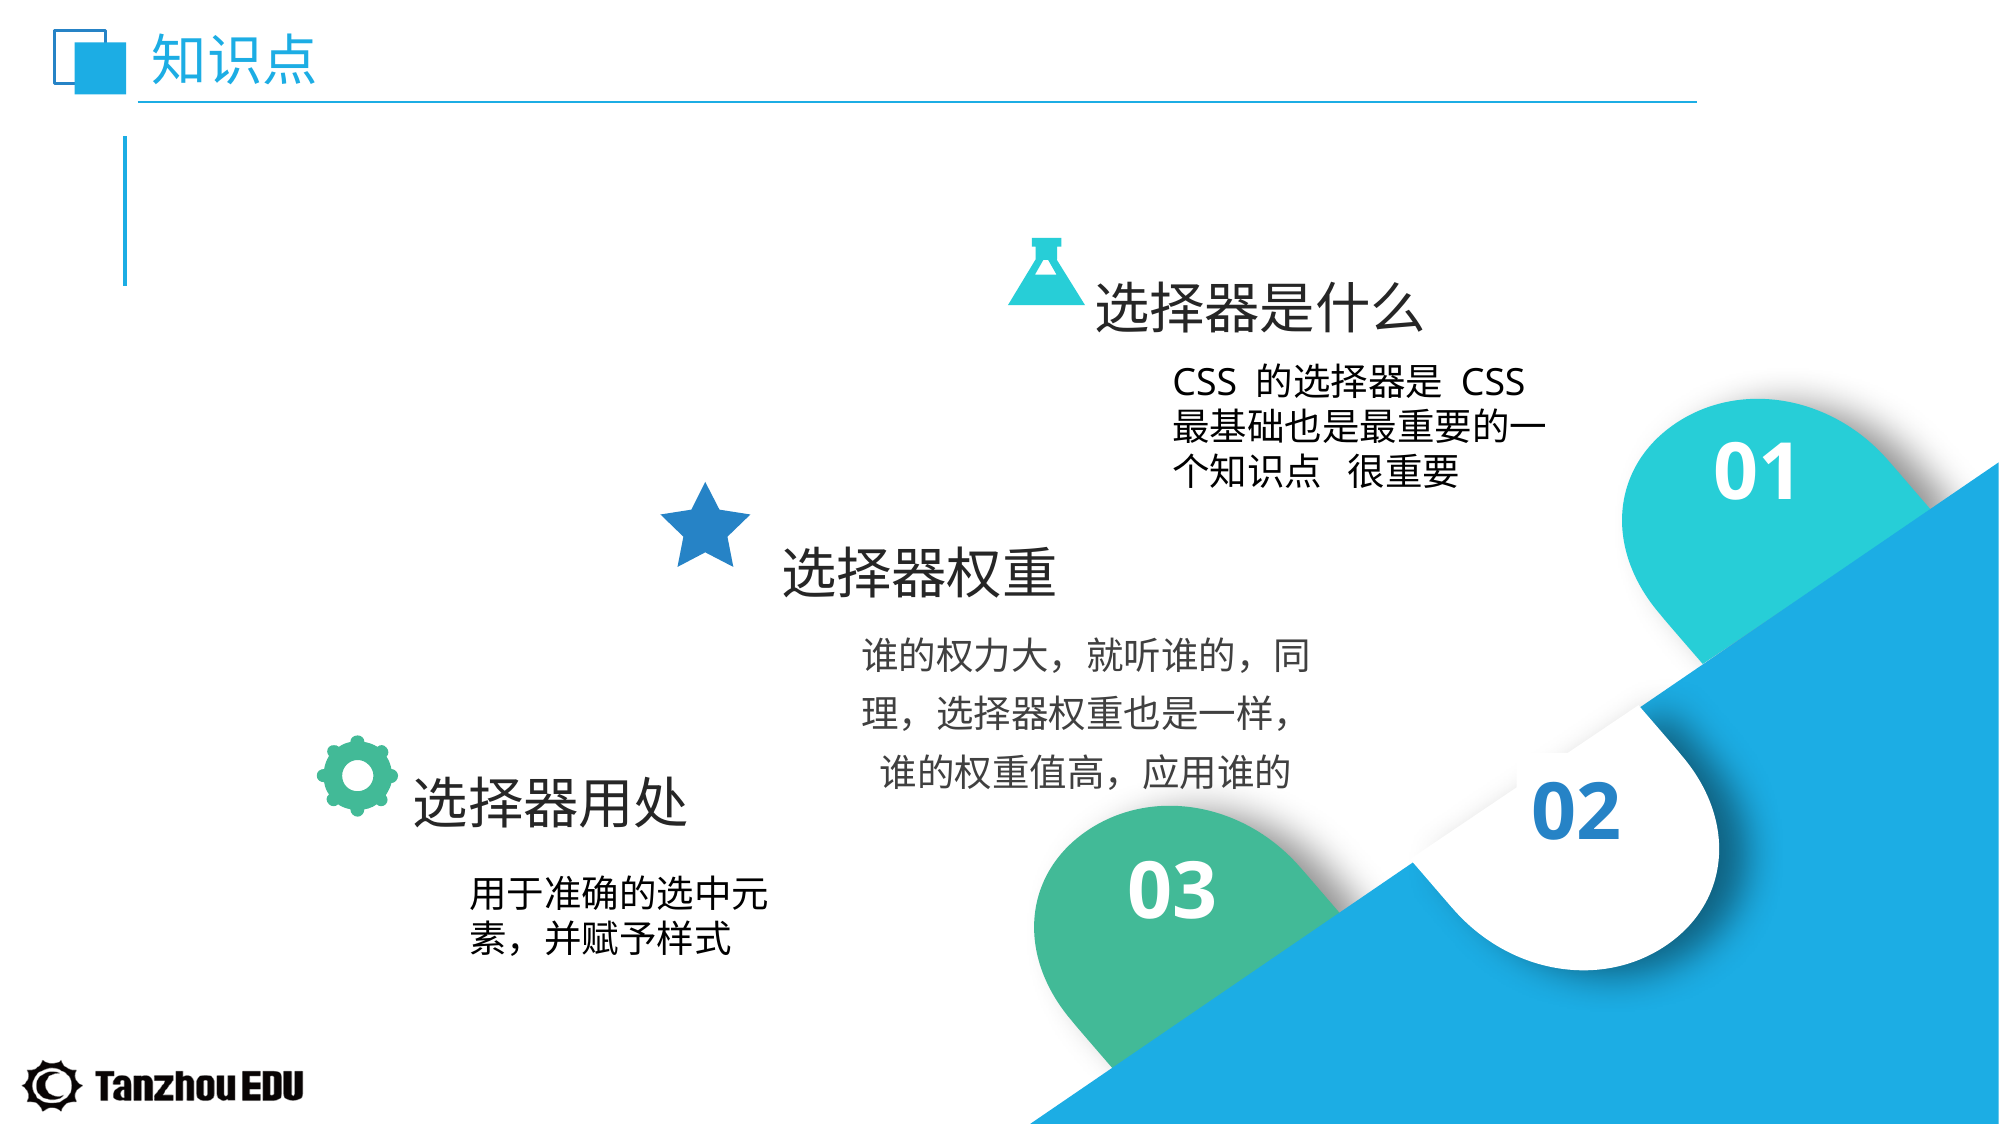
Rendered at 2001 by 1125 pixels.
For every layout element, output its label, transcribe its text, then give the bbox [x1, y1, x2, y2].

text_box 02 [1516, 752, 1651, 863]
text_box [1622, 398, 1930, 664]
text_box [660, 481, 751, 567]
text_box 知识点 [141, 34, 732, 90]
picture [2, 1031, 328, 1125]
text_box 用于准确的选中元素，并赋予样式 [454, 862, 795, 968]
text_box 选择器权重 [766, 517, 1276, 612]
text_box [316, 735, 397, 817]
text_box 01 [1698, 413, 1833, 523]
text_box 03 [1112, 831, 1246, 942]
text_box 选择器用处 [397, 747, 931, 843]
text_box [1034, 805, 1339, 1068]
text_box 选择器是什么 [1079, 252, 1573, 347]
text_box CSS 的选择器是 CSS最基础也是最重要的一个知识点 很重要 [1157, 350, 1571, 500]
text_box 谁的权力大，就听谁的，同理，选择器权重也是一样，谁的权重值高，应用谁的 [831, 611, 1341, 801]
text_box [1007, 237, 1079, 306]
text_box [1410, 705, 1720, 971]
text_box [1030, 462, 1999, 1124]
